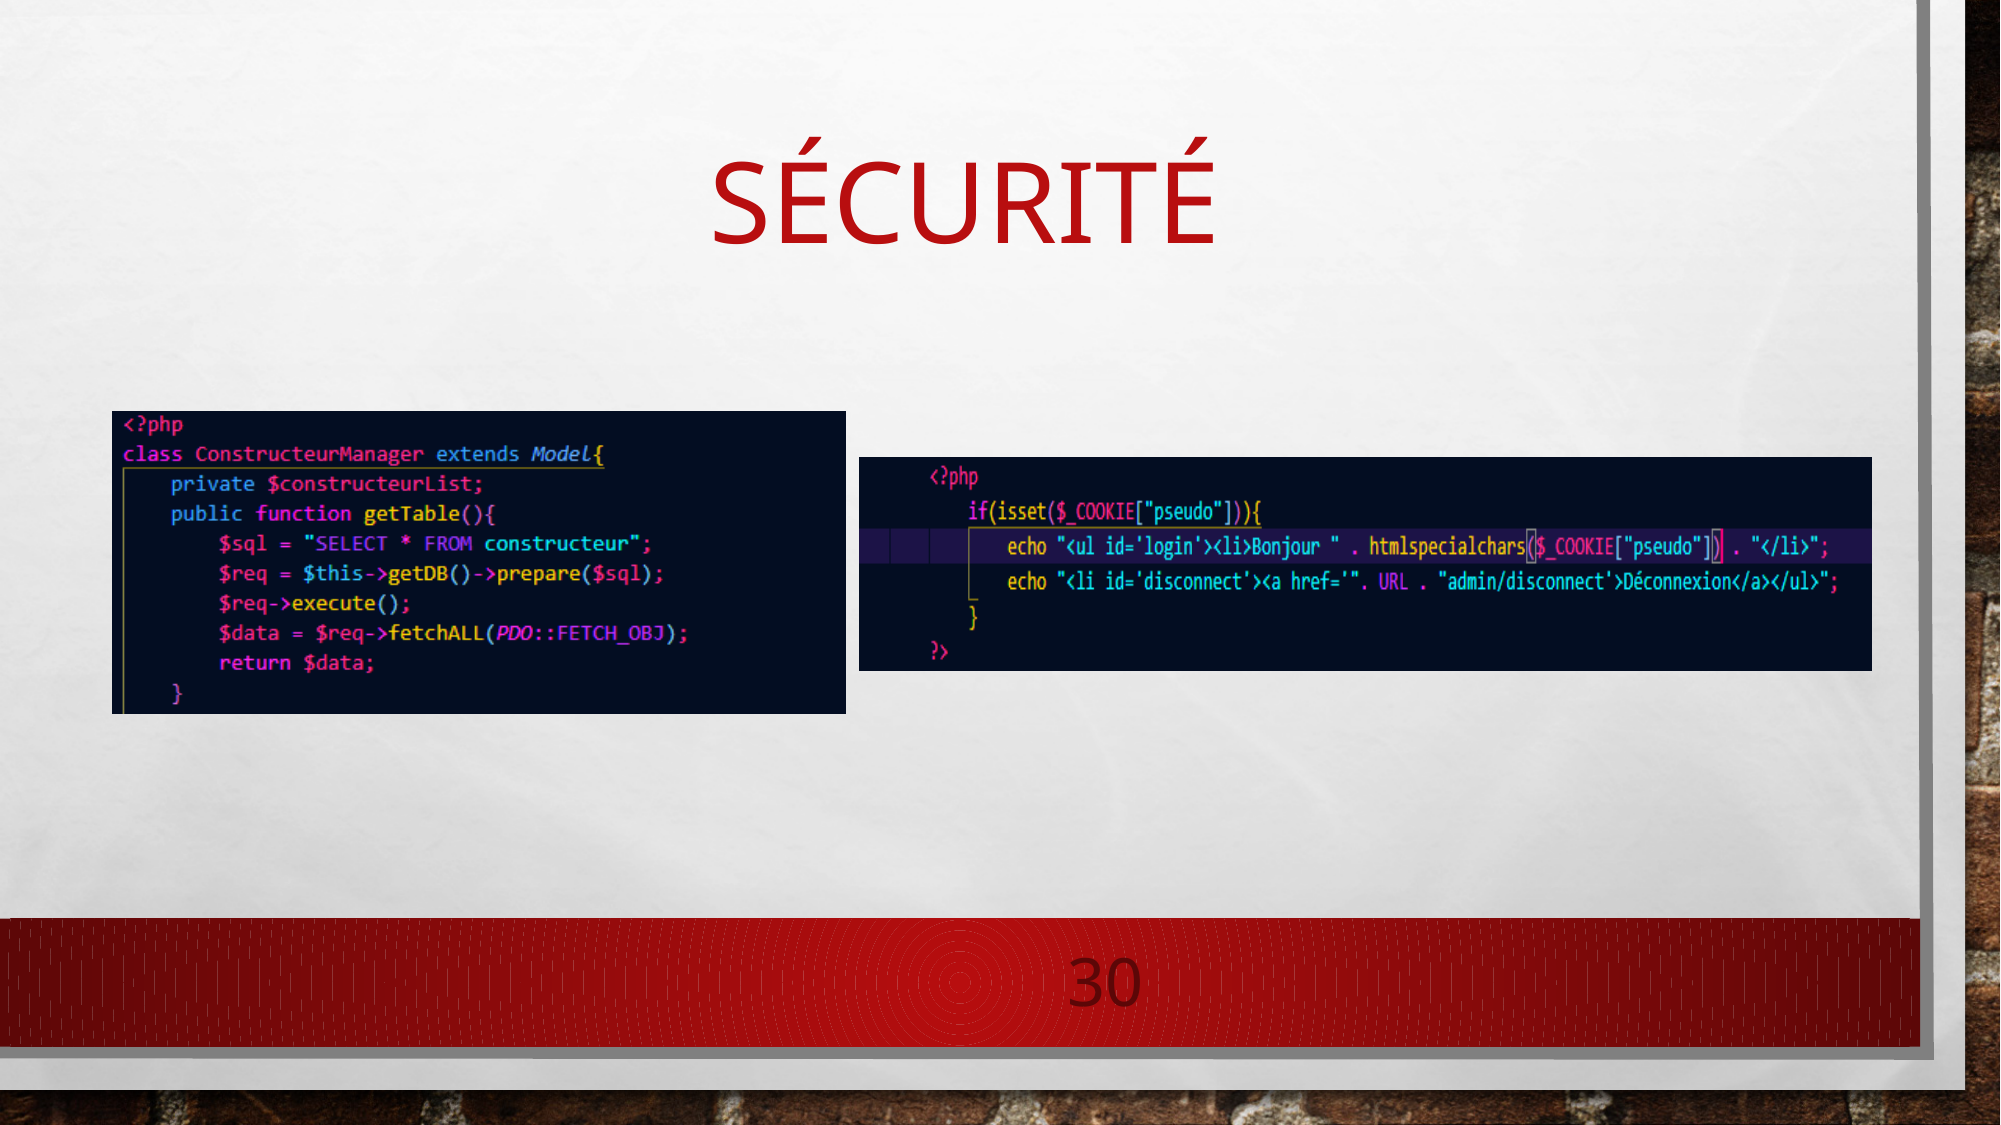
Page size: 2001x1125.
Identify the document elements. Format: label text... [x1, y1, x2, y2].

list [859, 457, 1872, 672]
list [112, 411, 846, 714]
picture [0, 0, 2000, 1125]
title sécurité [112, 112, 1818, 303]
slide_number 30 [1031, 944, 1181, 1027]
